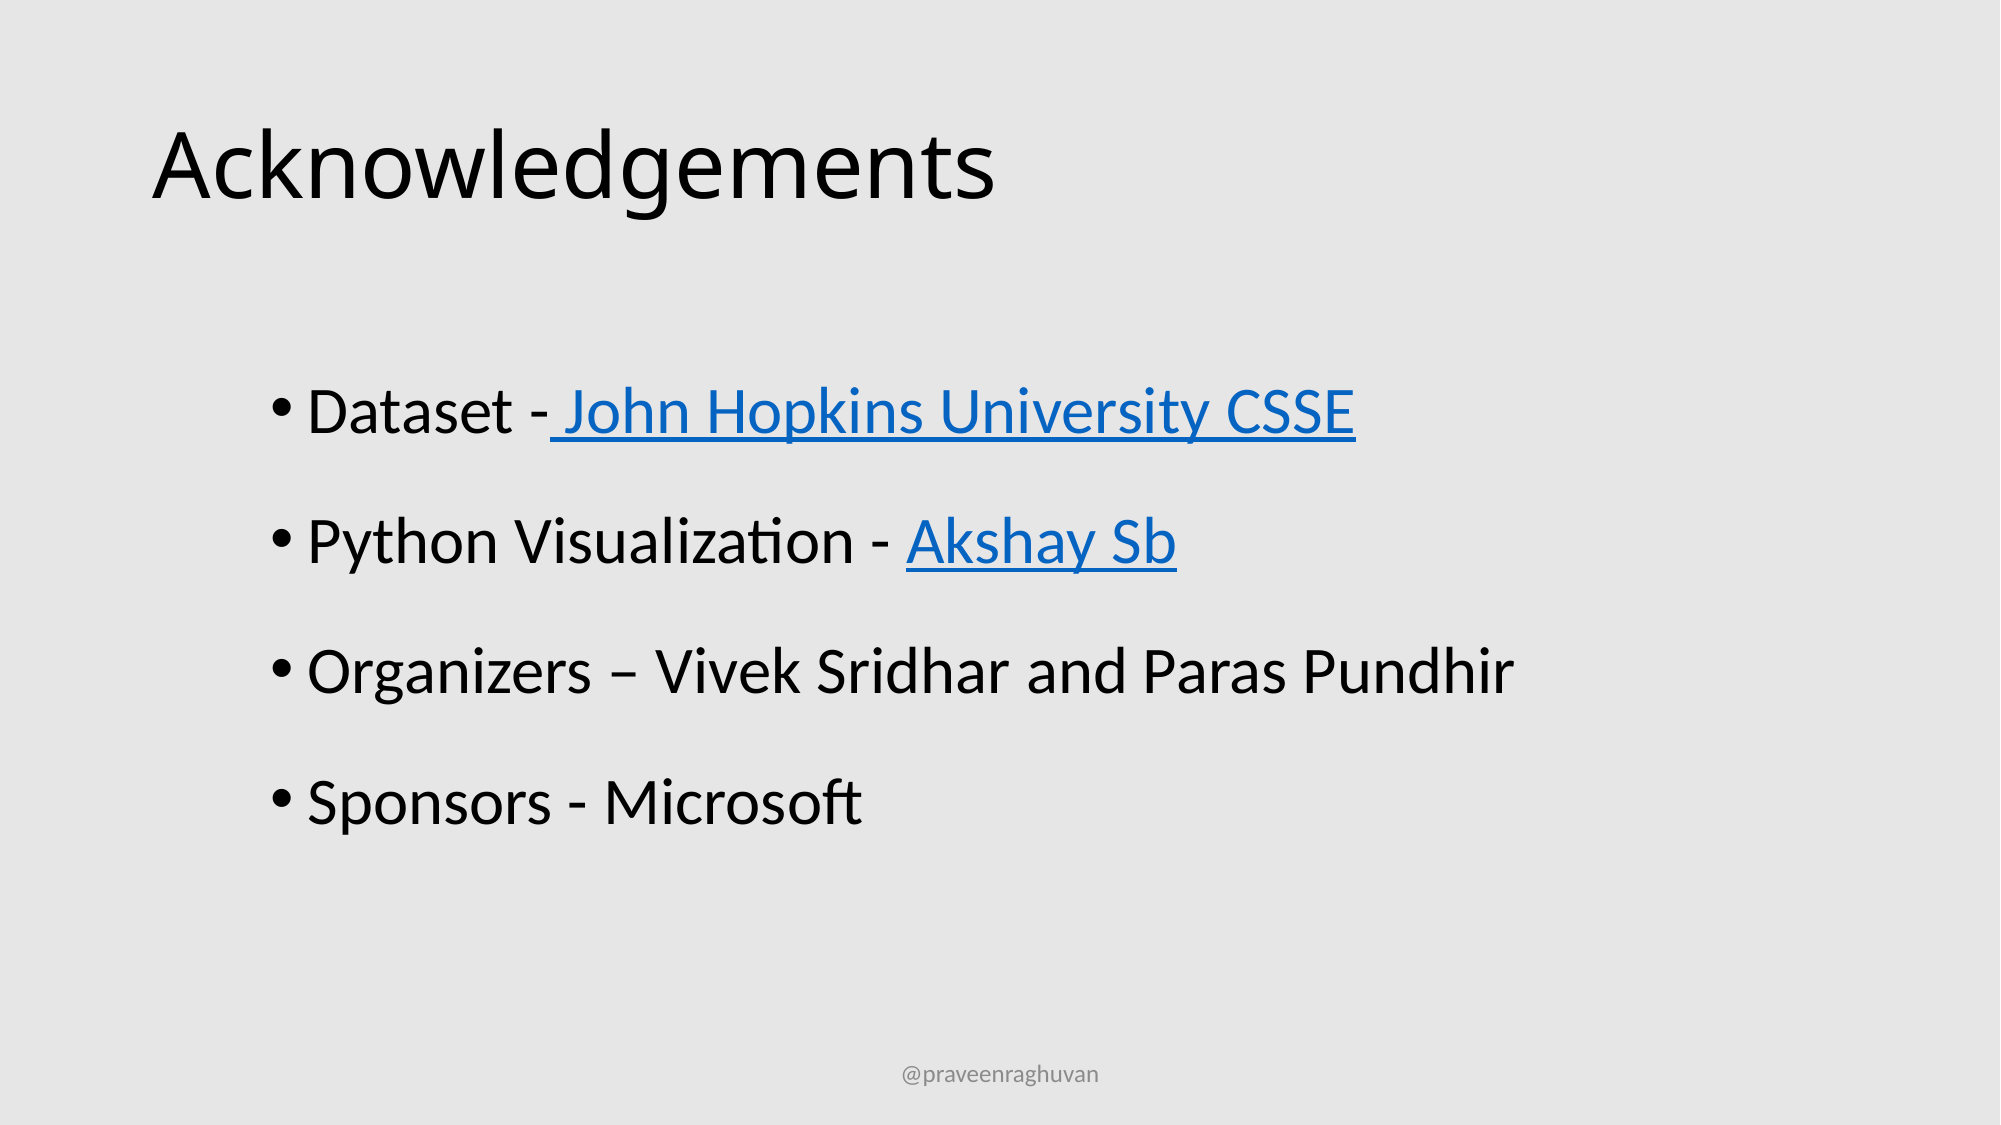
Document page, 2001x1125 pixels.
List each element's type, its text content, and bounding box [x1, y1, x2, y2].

list Dataset - John Hopkins University CSSE Python Visualization - Akshay Sb Organizers – Vivek Sridhar and Paras Pundhir Sponsors - Microsoft [180, 319, 1830, 889]
title Acknowledgements [137, 59, 1863, 278]
footer @praveenraghuvan [662, 1042, 1338, 1103]
